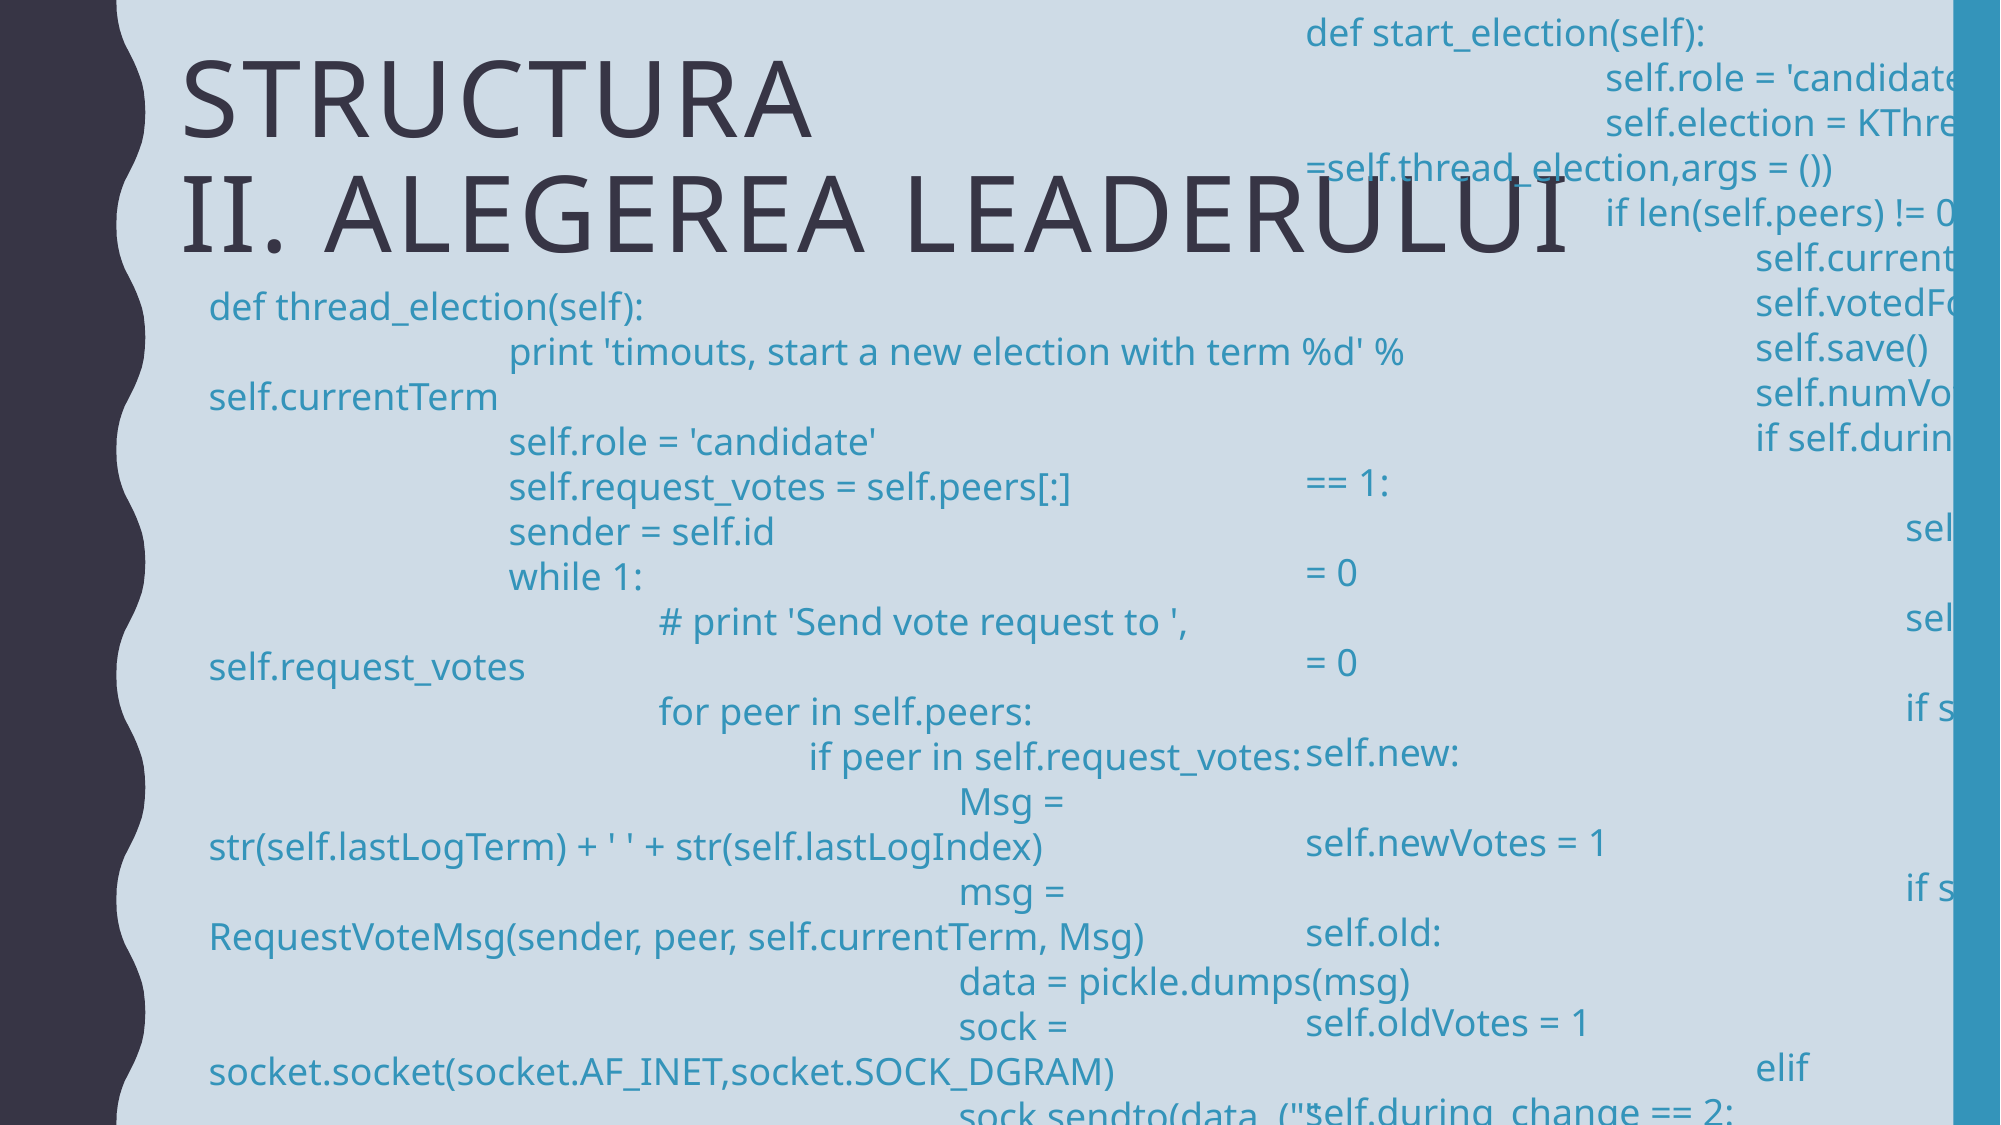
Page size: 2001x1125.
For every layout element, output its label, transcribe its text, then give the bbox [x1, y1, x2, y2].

title Structura Ii. Alegerea leaderului [165, 38, 1290, 283]
text_box def start_election(self): self.role = 'candidate' self.election = KThread(target =self.thread_election,args = ()) if len(self.peers) != 0: self.currentTerm += 1 self.votedFor = self.id self.save() self.numVotes = 1 if self.during_change == 1: self.newVotes = 0 self.oldVotes = 0 if self.id in self.new: self.newVotes = 1 if self.id in self.old: self.oldVotes = 1 elif self.during_change == 2: self.newVotes = 0 if self.id in self.new: self.newVotes = 1 self.election.start() [1290, 1, 2000, 1125]
text_box def thread_election(self): print 'timouts, start a new election with term %d' % self.currentTerm self.role = 'candidate' self.request_votes = self.peers[:] sender = self.id while 1: # print 'Send vote request to ', self.request_votes for peer in self.peers: if peer in self.request_votes: Msg = str(self.lastLogTerm) + ' ' + str(self.lastLogIndex) msg = RequestVoteMsg(sender, peer, self.currentTerm, Msg) data = pickle.dumps(msg) sock = socket.socket(socket.AF_INET,socket.SOCK_DGRAM) sock.sendto(data, ("", self.addressbook[peer])) time.sleep(1) # wait for servers to receive [193, 230, 1435, 1125]
